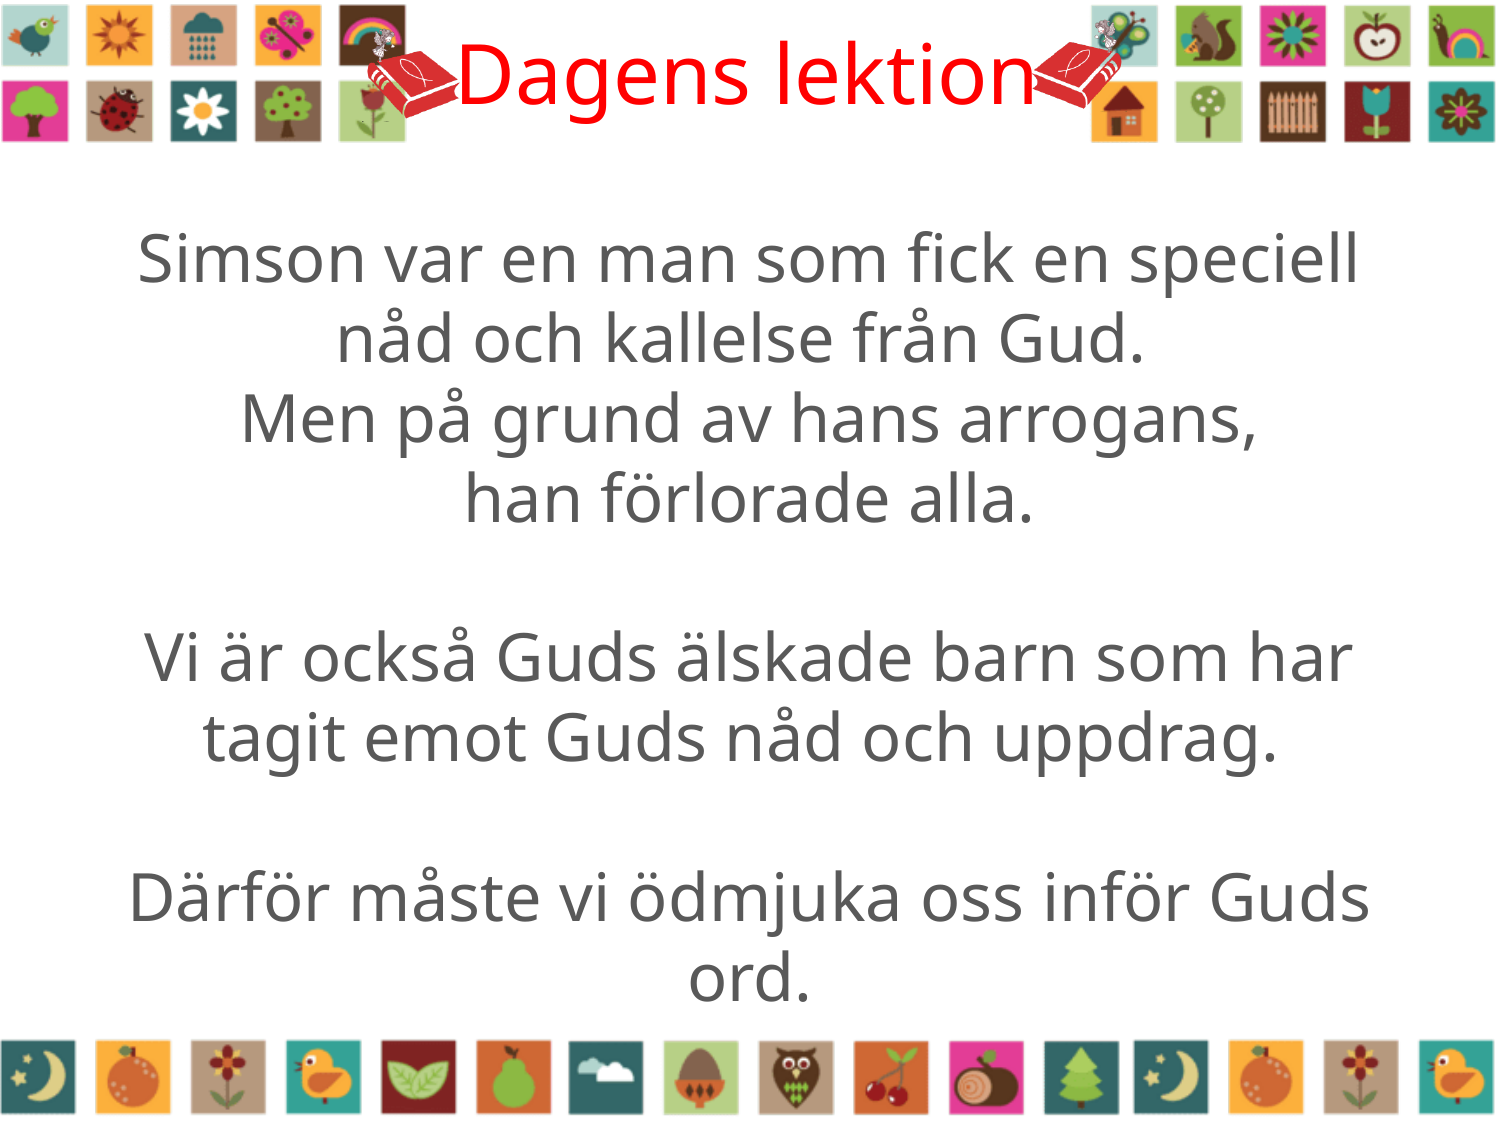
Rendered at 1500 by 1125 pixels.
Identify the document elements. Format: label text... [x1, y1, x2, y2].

picture [999, 3, 1500, 150]
picture [0, 3, 492, 150]
text_box Simson var en man som fick en speciell nåd och kallelse från Gud. Men på grund av hans arrogans, han förlorade alla. Vi är också Guds älskade barn som har tagit emot Guds nåd och uppdrag. Därför måste vi ödmjuka oss inför Guds ord. [76, 208, 1424, 1023]
text_box Dagens lektion [489, 13, 1078, 129]
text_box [0, 1028, 1500, 1118]
